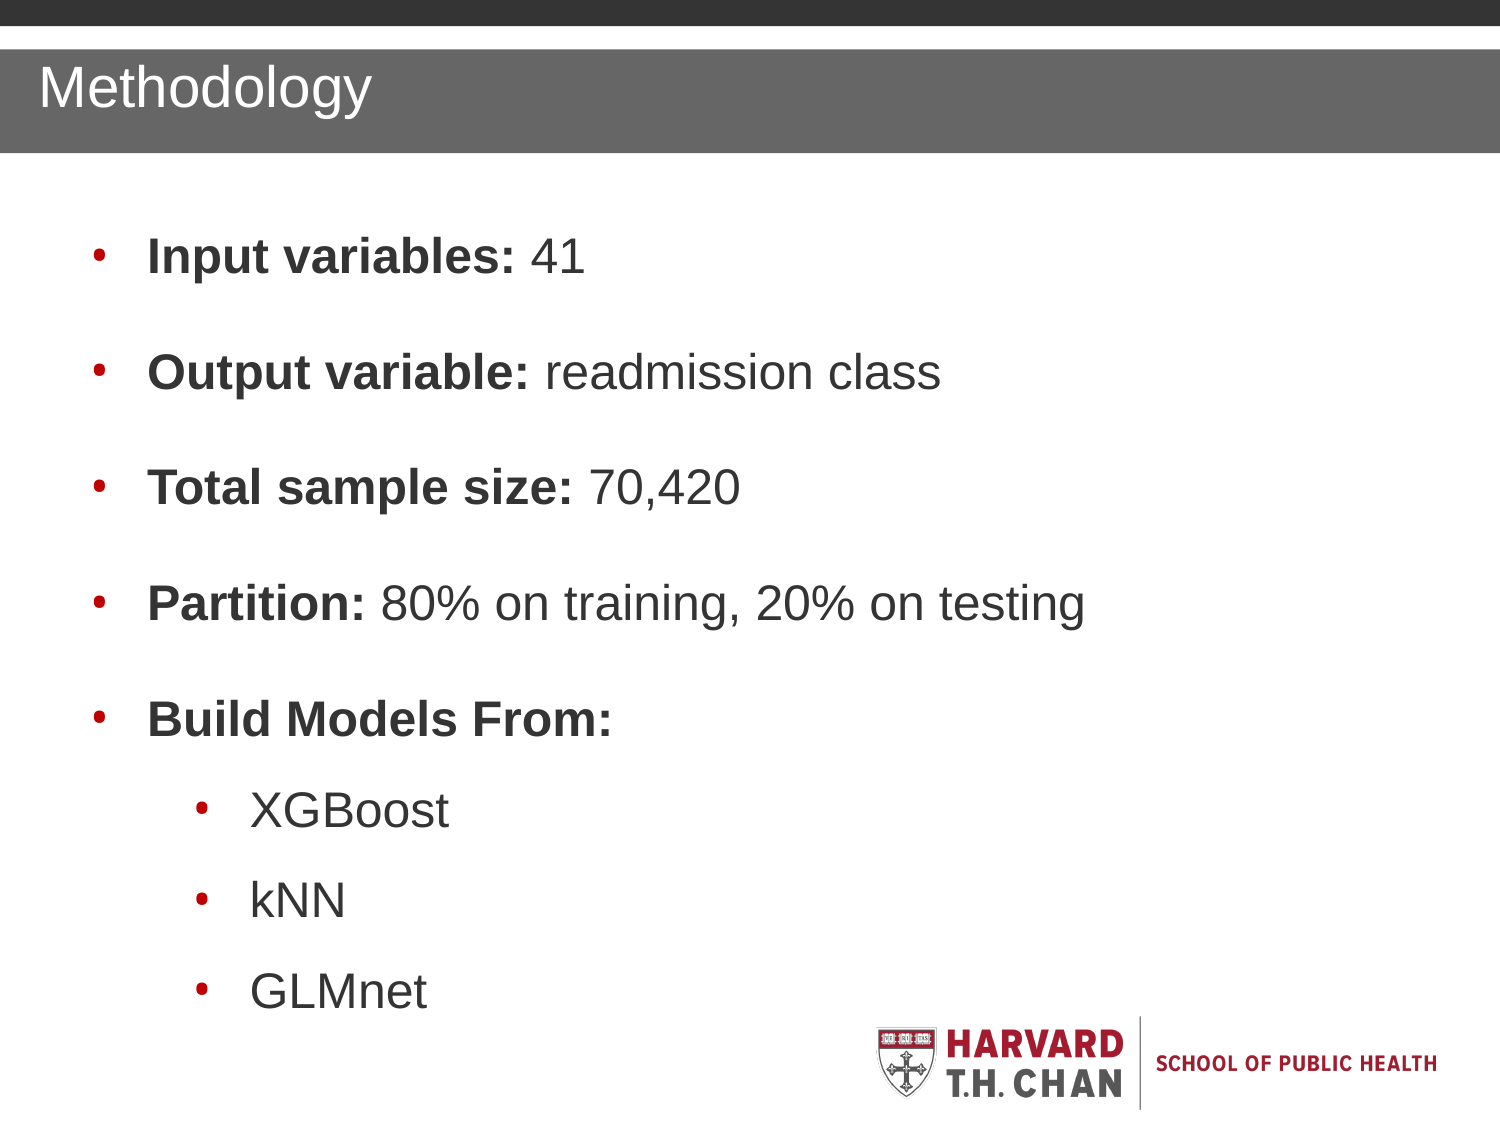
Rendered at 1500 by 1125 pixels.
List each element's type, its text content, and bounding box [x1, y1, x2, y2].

text_box Methodology [38, 49, 1462, 128]
list Input variables: 41 Output variable: readmission class Total sample size: 70,420 Partition: 80% on training, 20% on testing Build Models From: XGBoost kNN GLMnet Solution: SMOTE Algorithm For Unbalanced Classification Problems [52, 217, 1408, 1077]
text_box [0, 49, 1500, 154]
picture [876, 1016, 1436, 1110]
